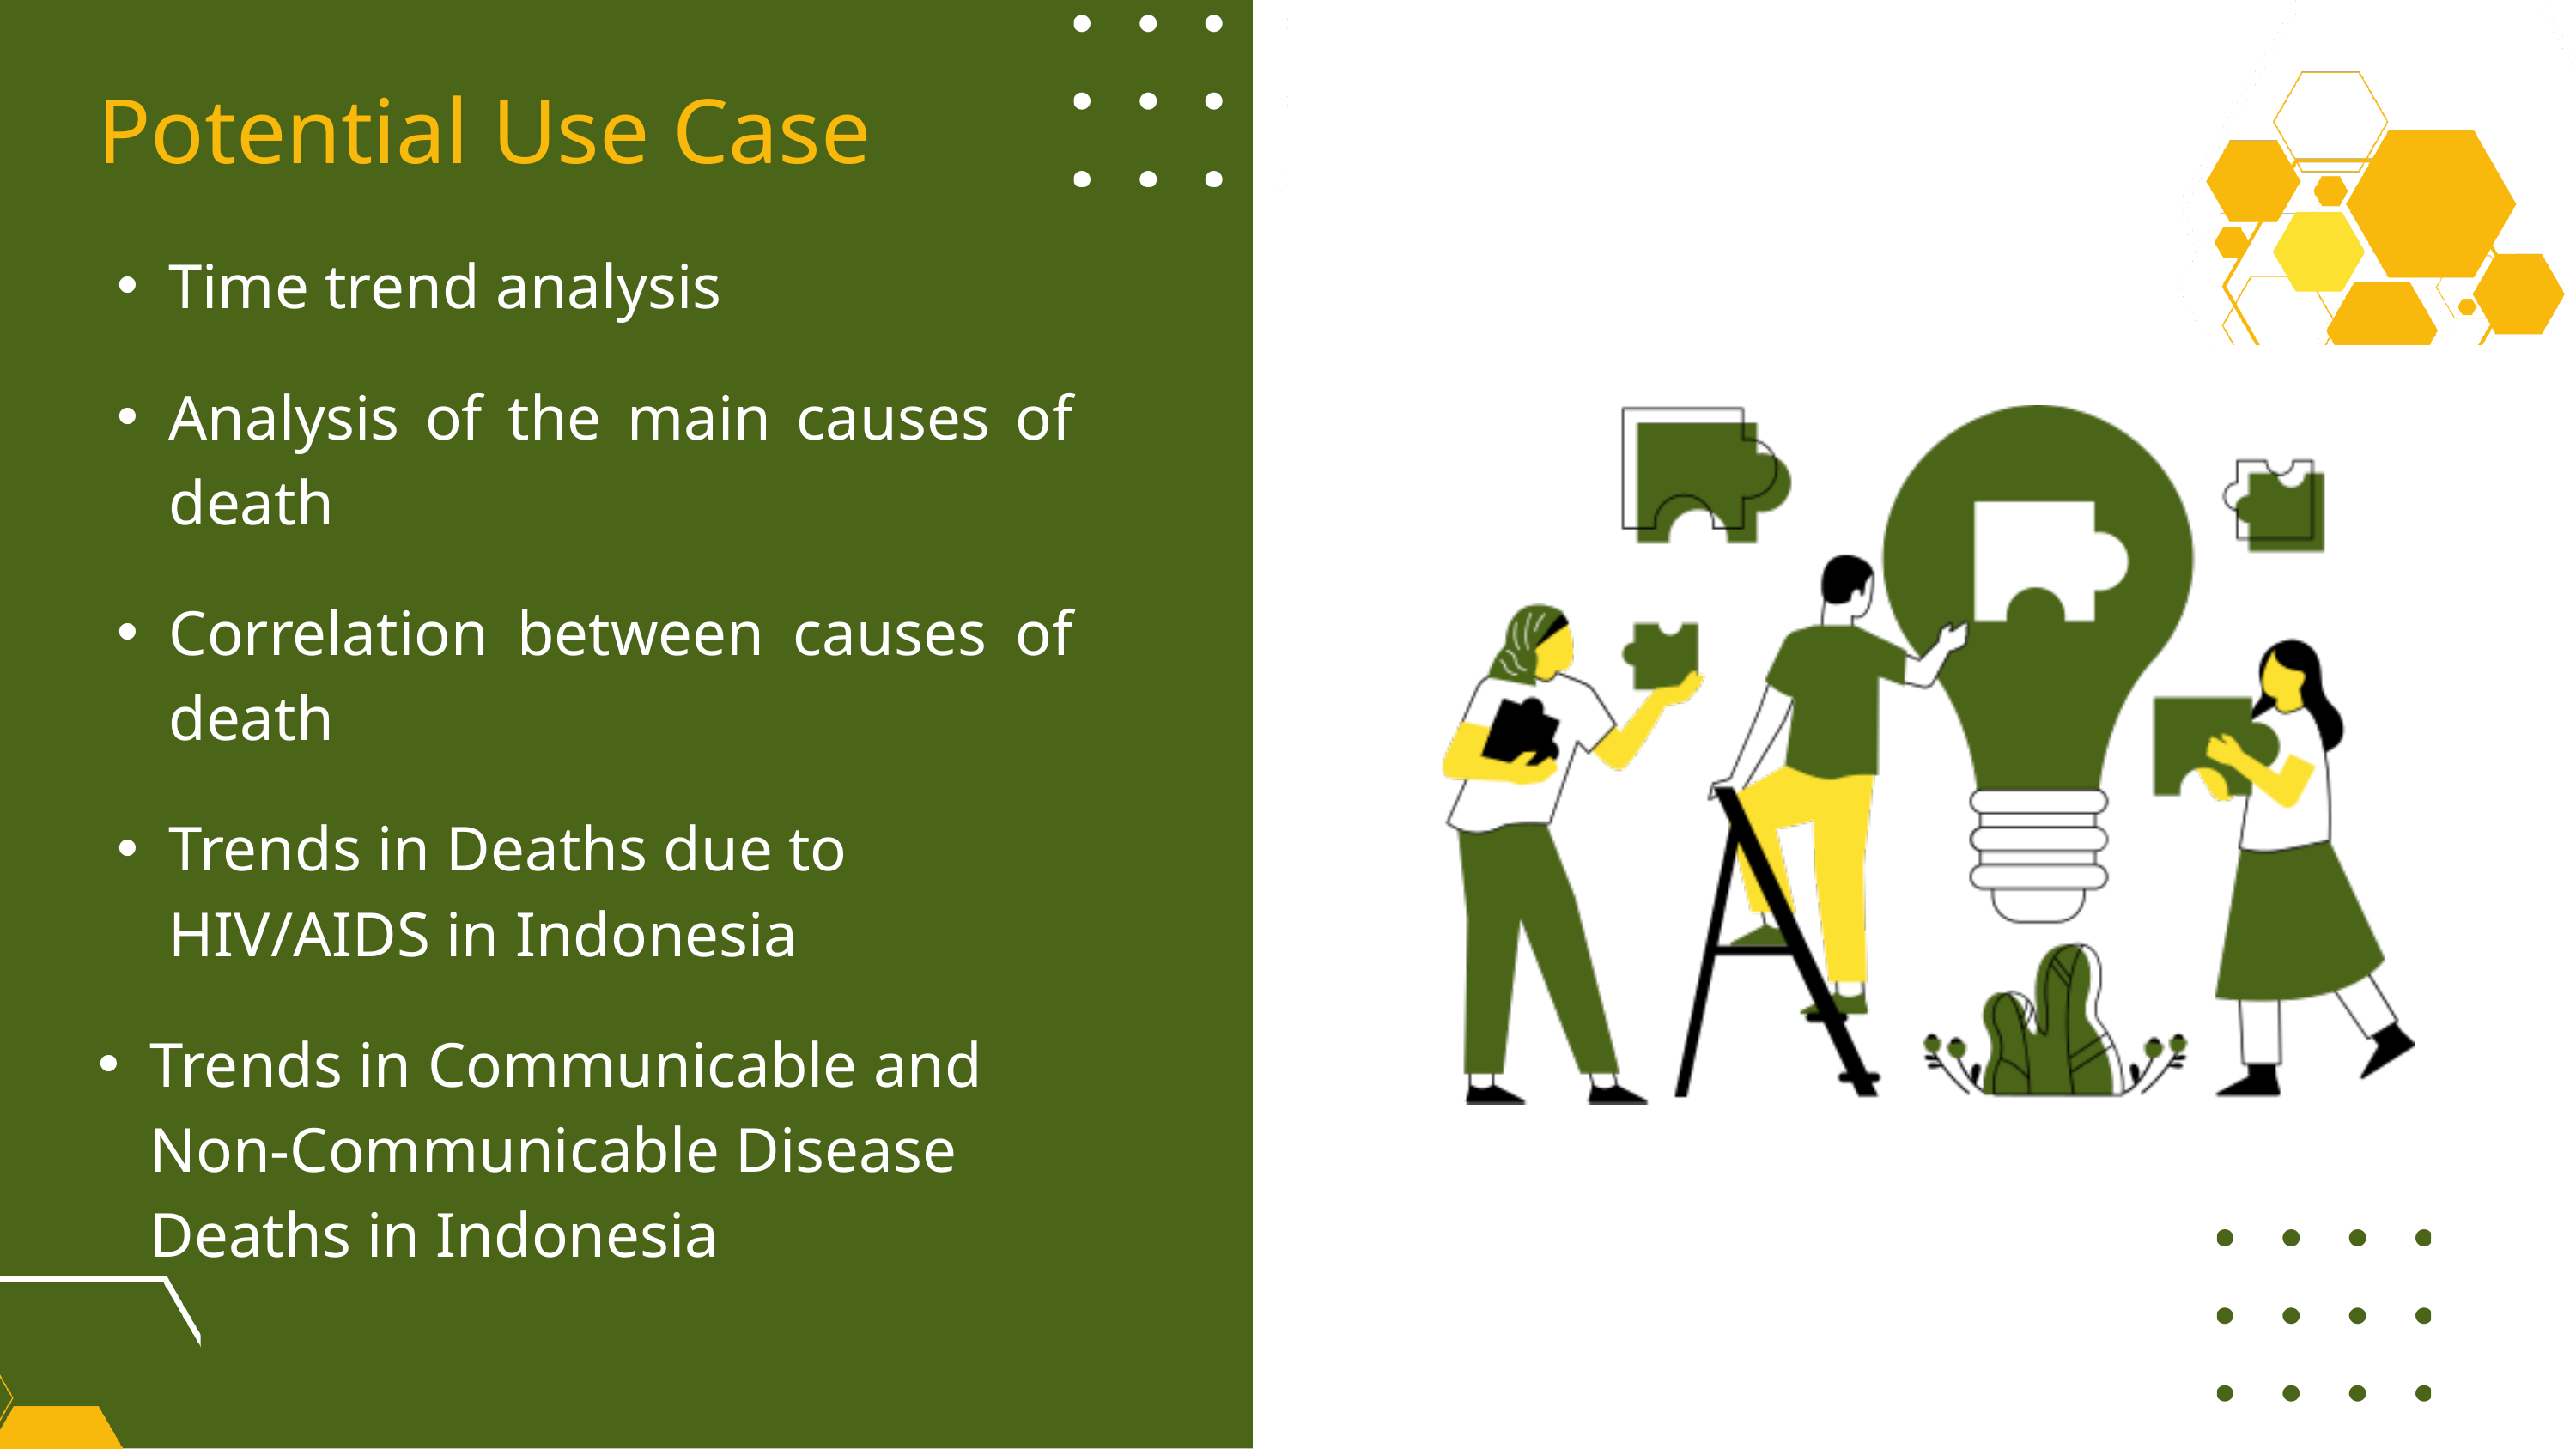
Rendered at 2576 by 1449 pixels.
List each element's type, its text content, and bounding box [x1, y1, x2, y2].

text_box [0, 1276, 201, 1449]
text_box Correlation between causes of death [65, 582, 1074, 753]
text_box Analysis of the main causes of death [65, 367, 1074, 537]
text_box [2174, 0, 2576, 345]
text_box Trends in Communicable and Non-Communicable Disease Deaths in Indonesia [46, 1014, 1093, 1270]
text_box Time trend analysis [65, 235, 829, 321]
text_box [0, 0, 1253, 1449]
text_box Trends in Deaths due to HIV/AIDS in Indonesia [65, 798, 1074, 969]
text_box [2216, 1229, 2432, 1449]
text_box Potential Use Case [97, 103, 1000, 182]
text_box [1442, 405, 2415, 1105]
text_box [1073, 0, 1288, 187]
